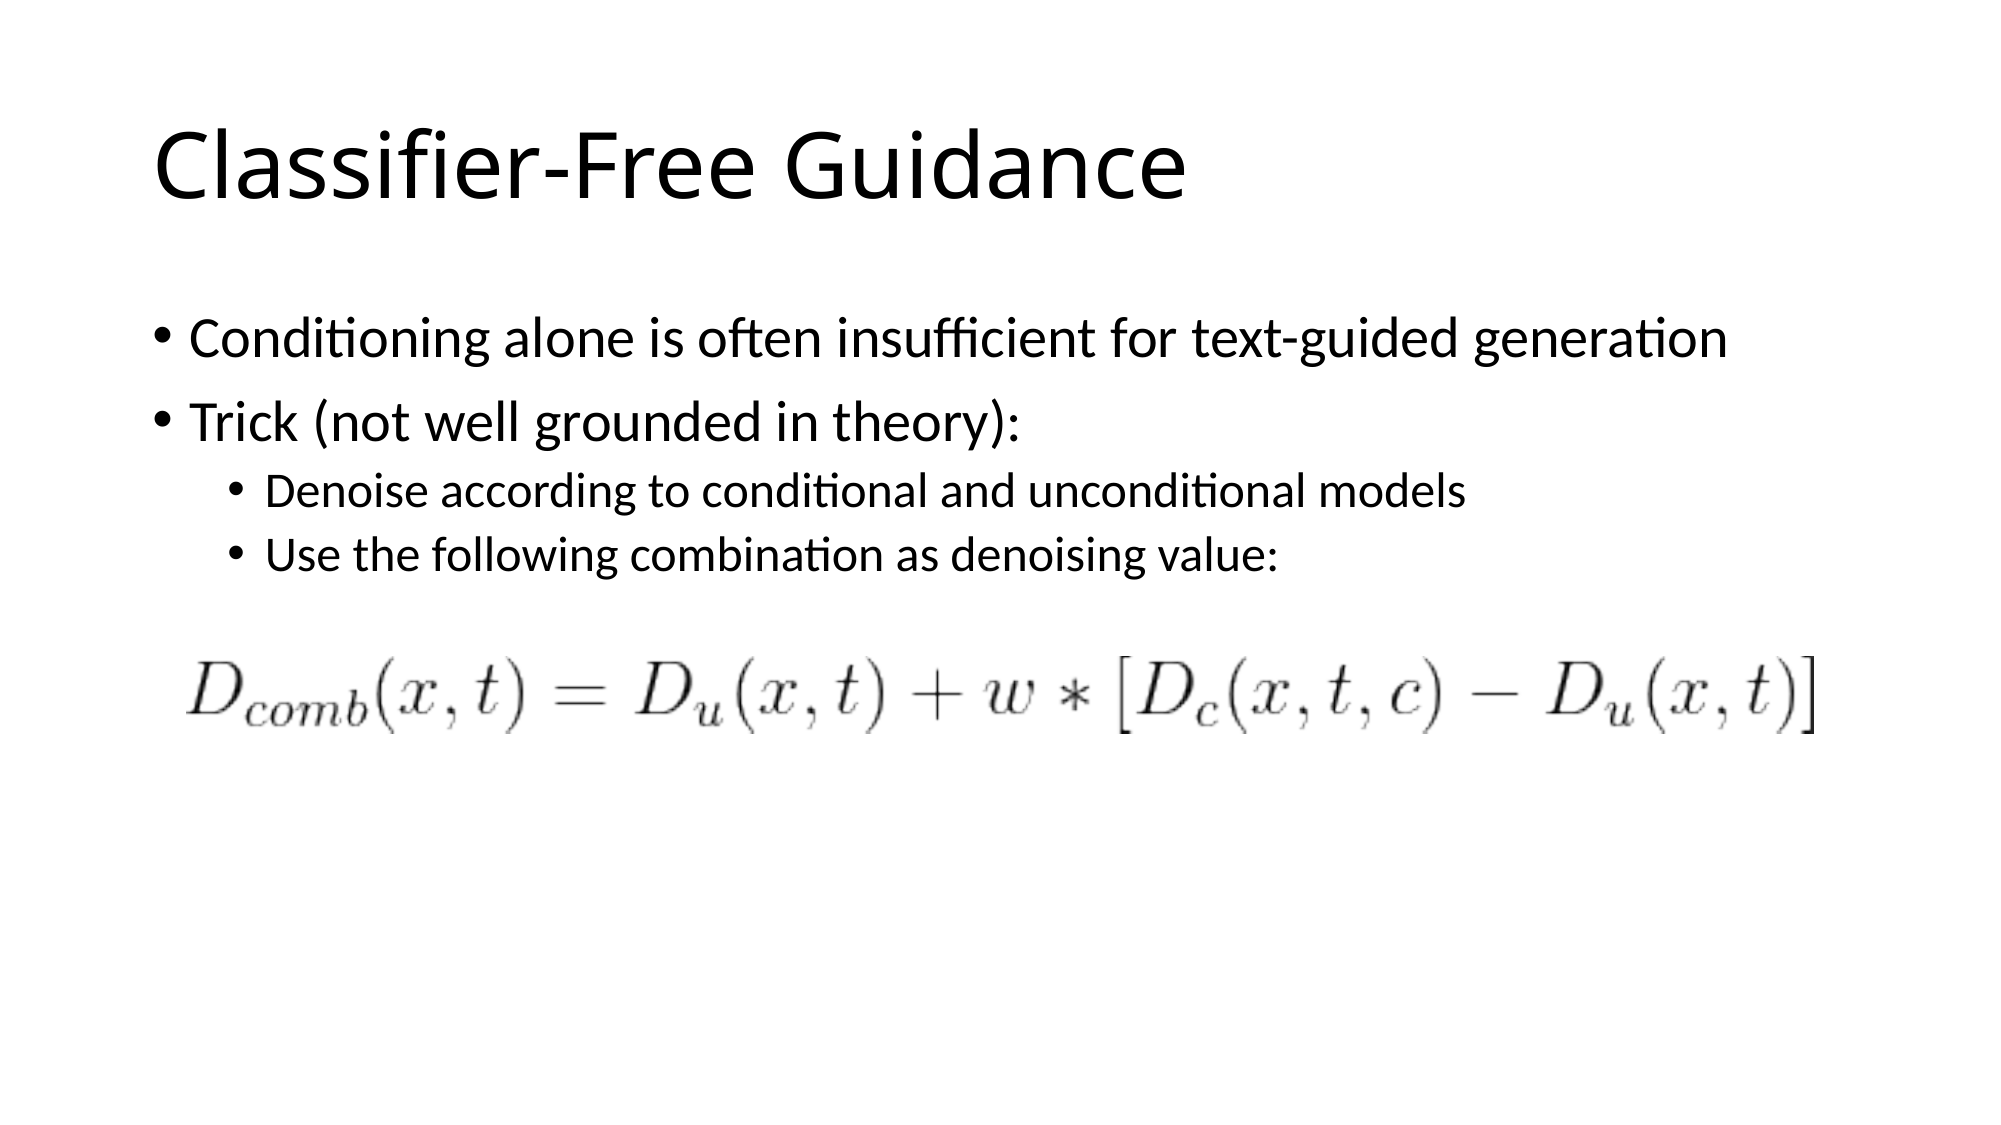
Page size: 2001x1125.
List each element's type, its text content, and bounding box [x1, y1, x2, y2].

list Conditioning alone is often insufficient for text-guided generation Trick (not well grounded in theory): Denoise according to conditional and unconditional models Use the following combination as denoising value: [137, 299, 1863, 1014]
title Classifier-Free Guidance [137, 59, 1863, 278]
picture [186, 656, 1814, 734]
